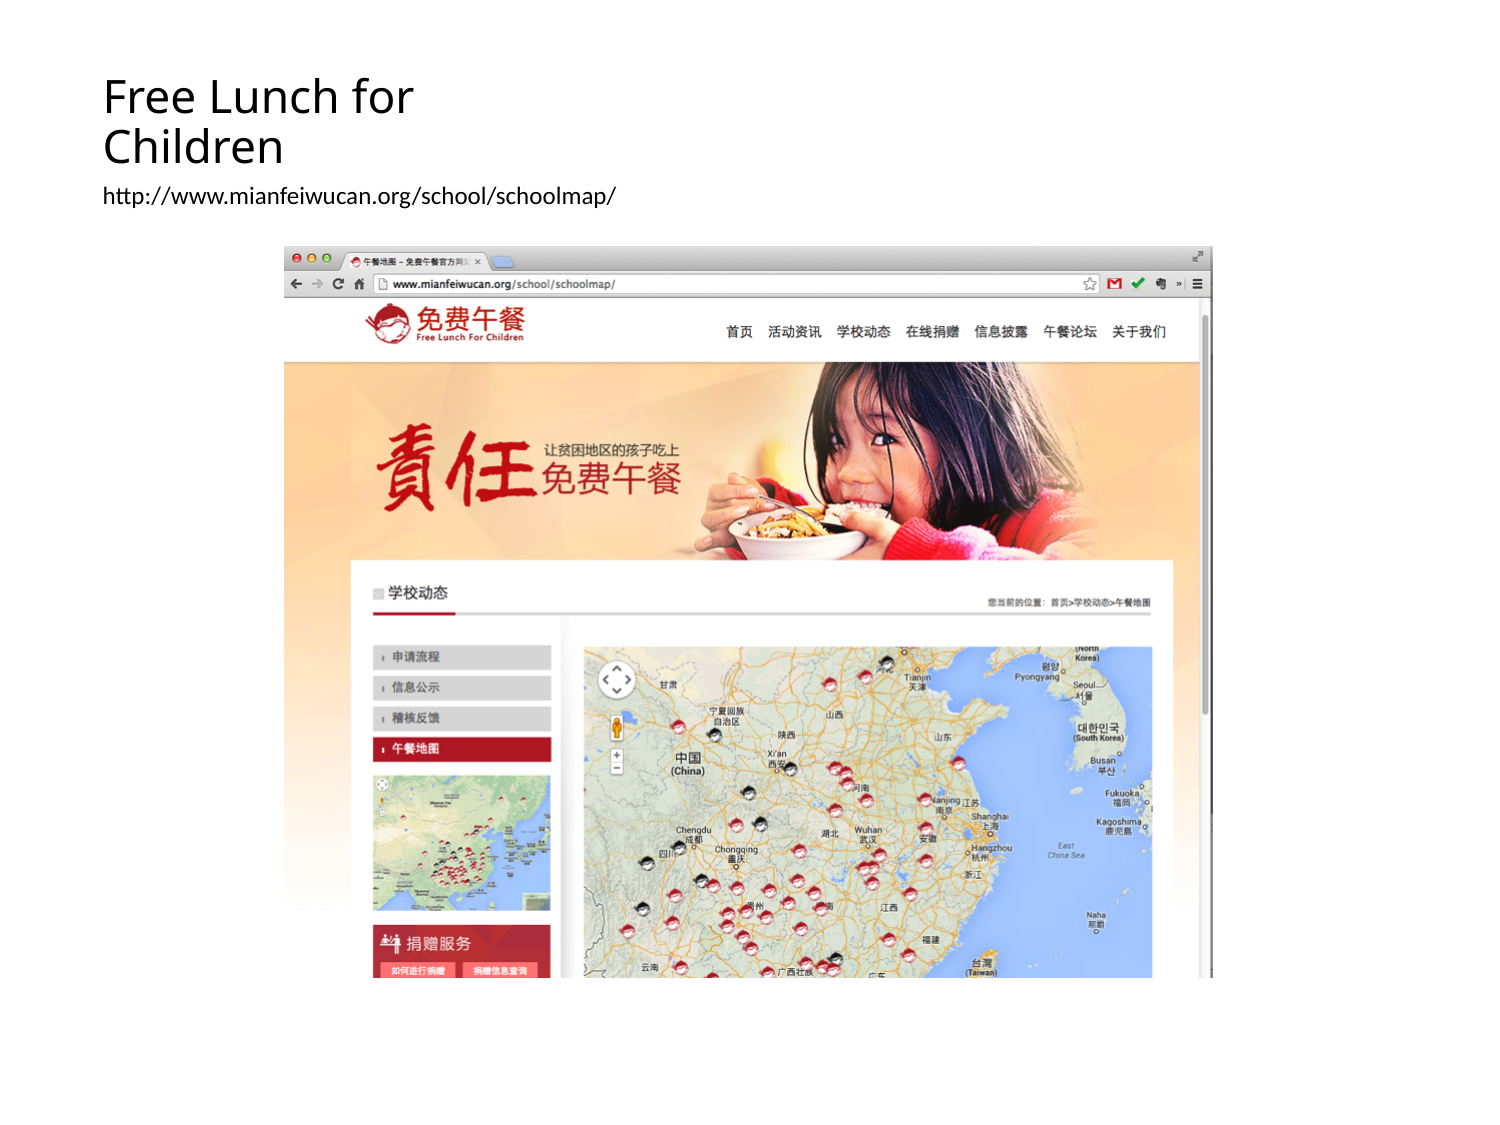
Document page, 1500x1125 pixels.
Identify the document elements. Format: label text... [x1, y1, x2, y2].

picture [284, 246, 1213, 978]
list http://www.mianfeiwucan.org/school/schoolmap/ [87, 175, 698, 279]
title Free Lunch for Children [87, 66, 572, 175]
